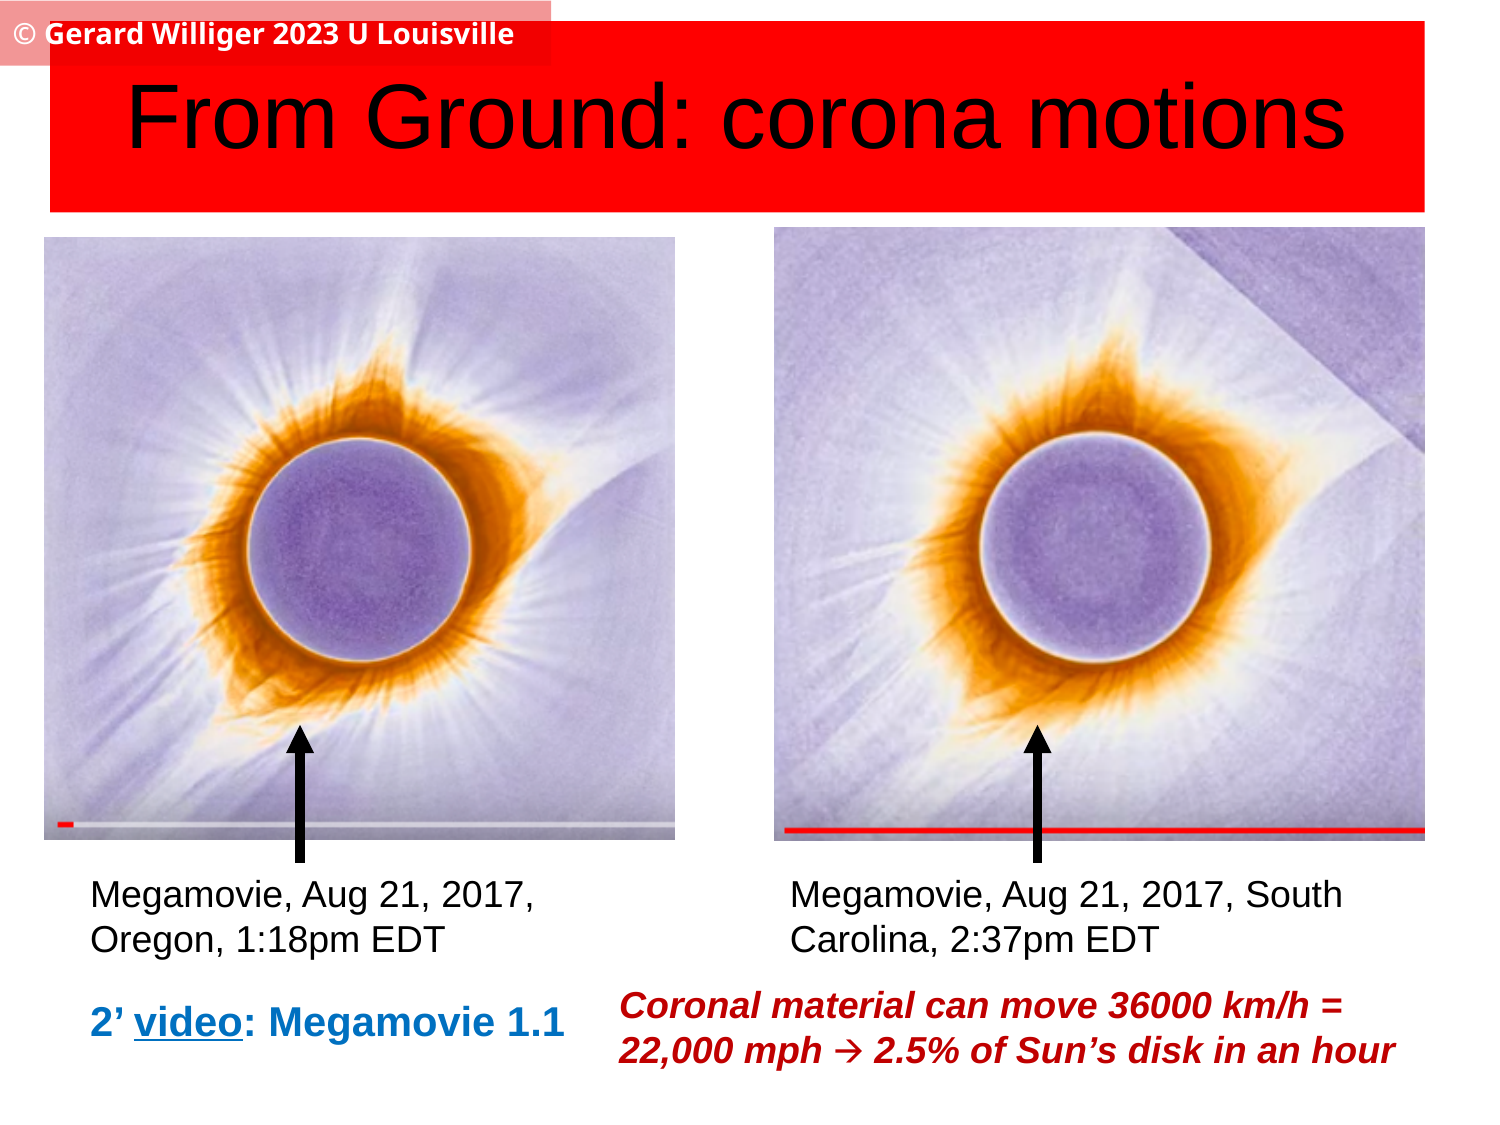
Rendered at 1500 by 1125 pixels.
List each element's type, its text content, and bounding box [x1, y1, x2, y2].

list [44, 237, 676, 841]
text_box © Gerard Williger 2023 U Louisville [0, 0, 552, 66]
title From Ground: corona motions [50, 21, 1425, 213]
picture [774, 227, 1425, 842]
text_box Coronal material can move 36000 km/h = 22,000 mph 🡪 2.5% of Sun’s disk in an hour [604, 973, 1430, 1079]
text_box 2’ video: Megamovie 1.1 [74, 987, 600, 1053]
text_box Megamovie, Aug 21, 2017, Oregon, 1:18pm EDT [75, 862, 650, 968]
text_box Megamovie, Aug 21, 2017, South Carolina, 2:37pm EDT [774, 862, 1375, 968]
